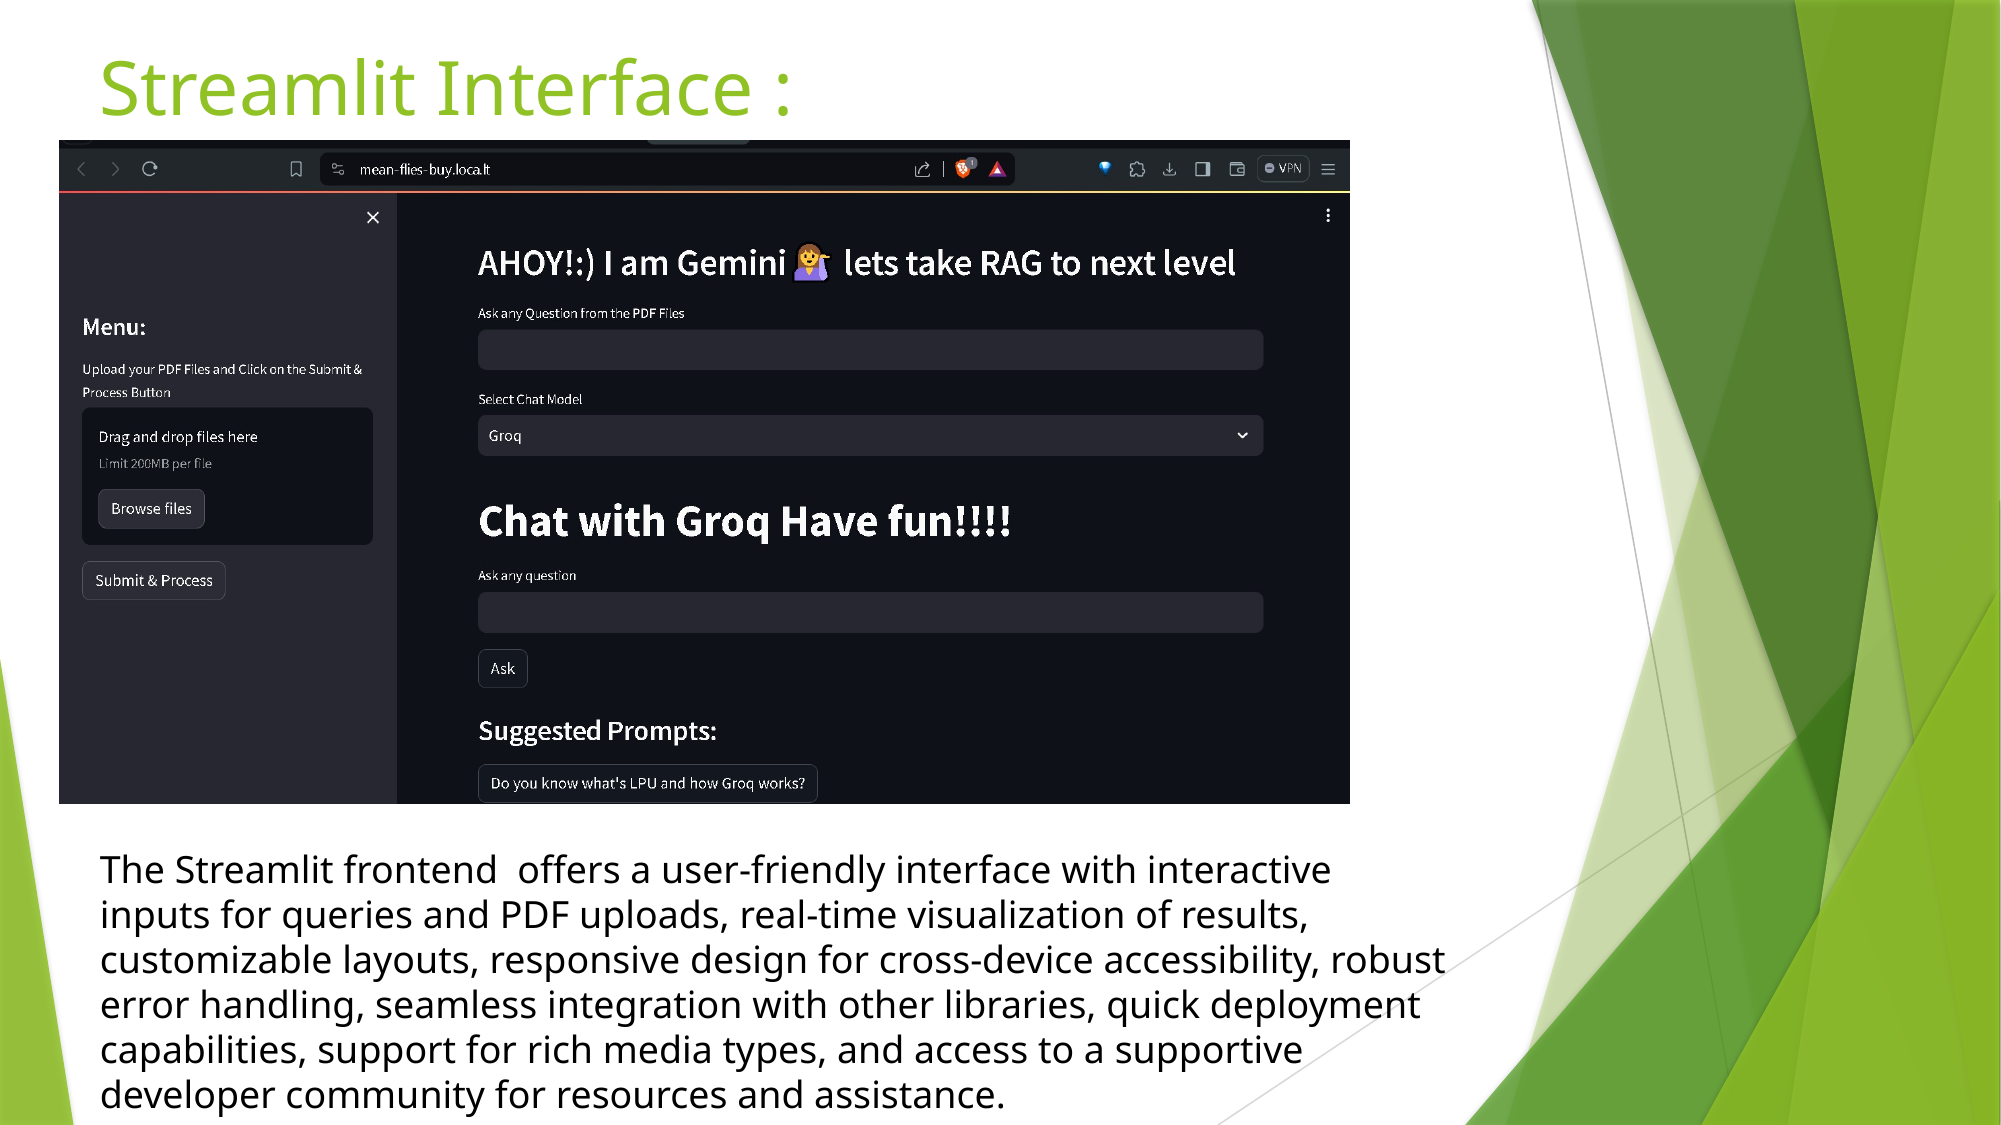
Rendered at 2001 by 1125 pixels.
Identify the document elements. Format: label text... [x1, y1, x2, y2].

title Streamlit Interface : [84, 33, 1495, 250]
text_box The Streamlit frontend offers a user-friendly interface with interactive inputs for queries and PDF uploads, real-time visualization of results, customizable layouts, responsive design for cross-device accessibility, robust error handling, seamless integration with other libraries, quick deployment capabilities, support for rich media types, and access to a supportive developer community for resources and assistance. [85, 838, 1468, 1123]
picture [58, 140, 1351, 804]
